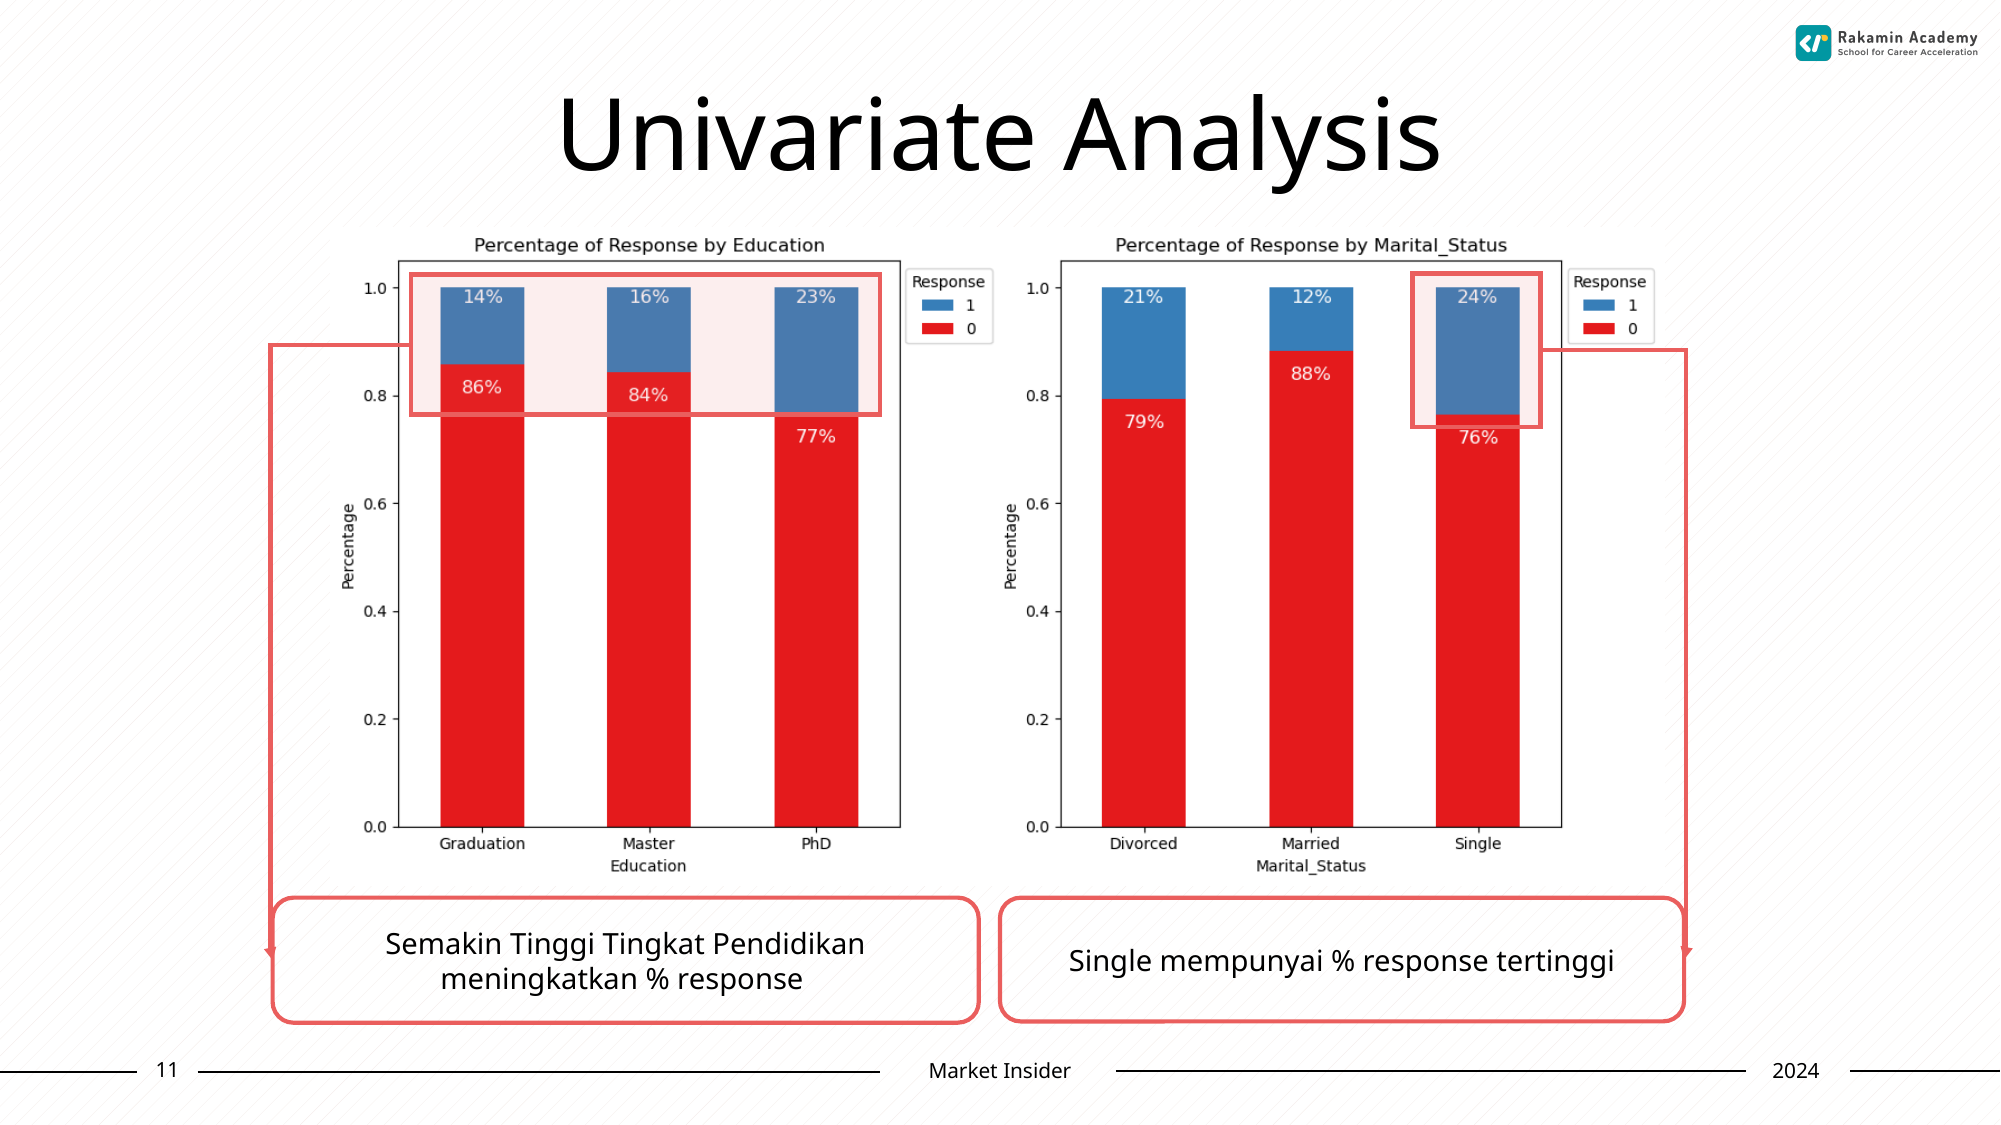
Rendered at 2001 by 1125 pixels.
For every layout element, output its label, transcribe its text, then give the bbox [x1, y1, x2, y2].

text_box Single mempunyai % response tertinggi [998, 896, 1686, 1023]
picture [1782, 0, 1991, 87]
picture [330, 227, 1665, 886]
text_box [272, 344, 411, 961]
slide_number 2024 [1743, 1050, 1849, 1091]
footer Market Insider [879, 1050, 1120, 1091]
slide_number 11 [137, 1050, 198, 1091]
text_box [1540, 350, 1685, 960]
title Univariate Analysis [187, 62, 1813, 228]
text_box Semakin Tinggi Tingkat Pendidikan meningkatkan % response [271, 896, 980, 1024]
